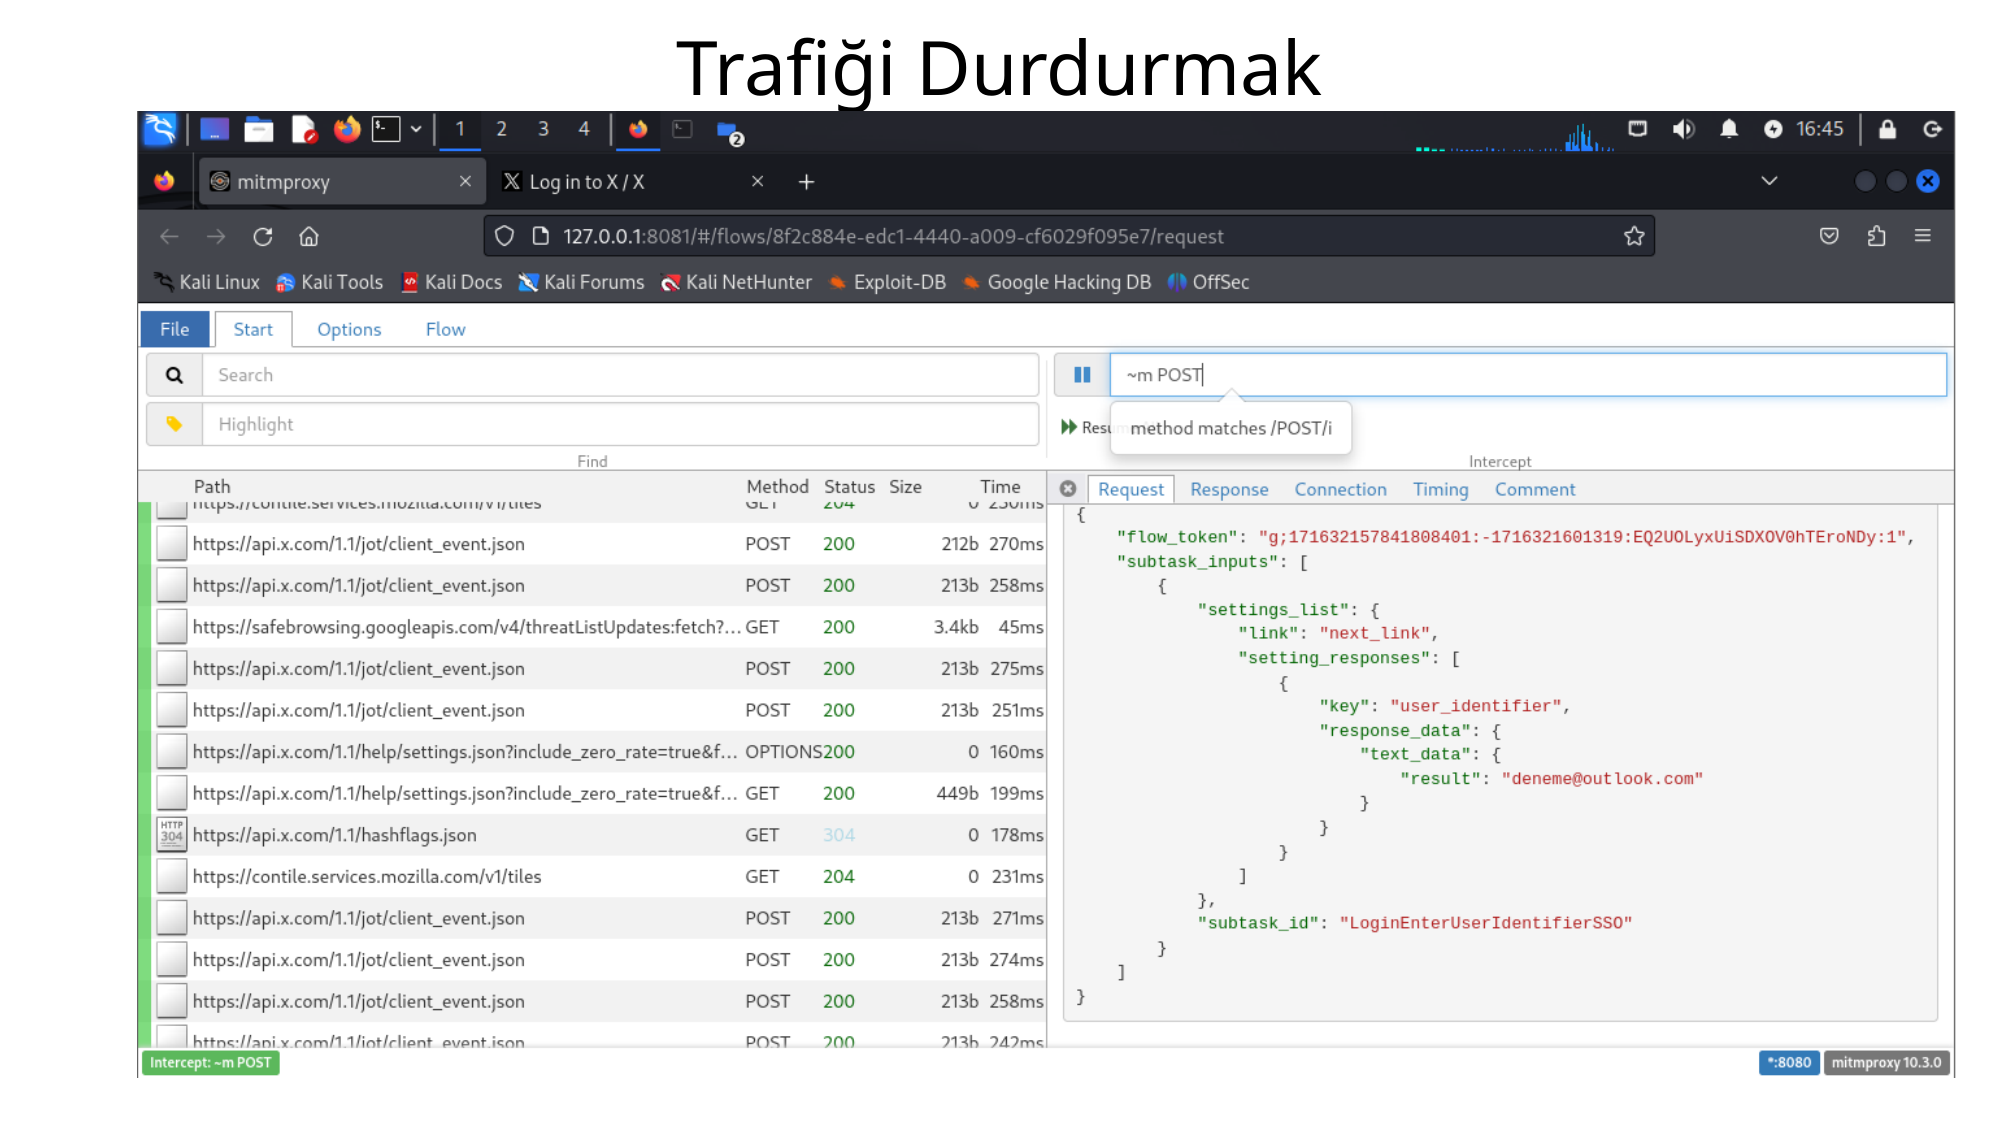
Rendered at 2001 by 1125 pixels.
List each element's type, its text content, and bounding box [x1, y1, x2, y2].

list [136, 111, 1958, 1078]
title Trafiği Durdurmak [137, 18, 1863, 111]
